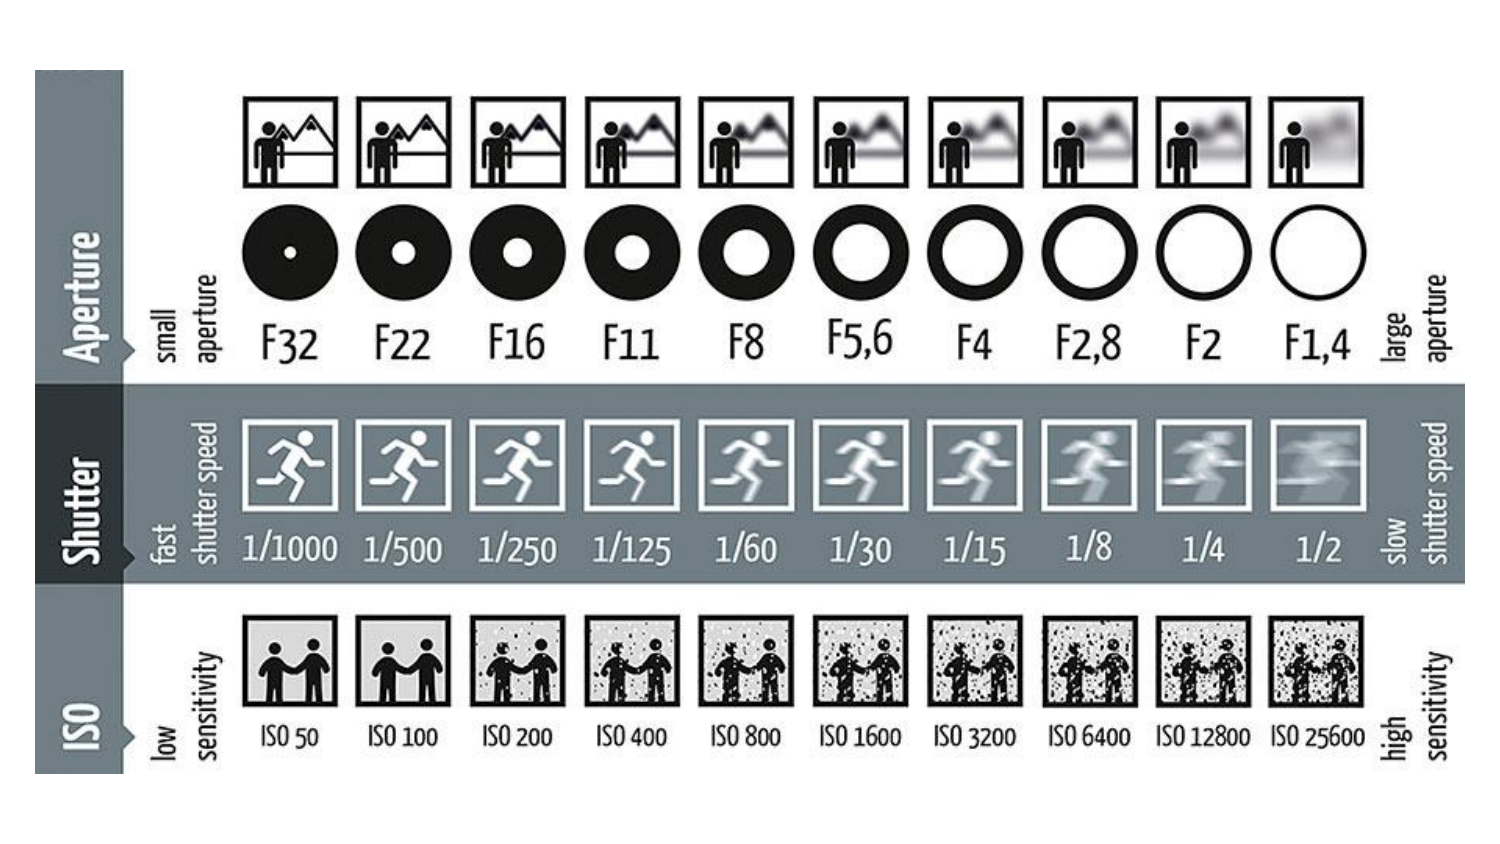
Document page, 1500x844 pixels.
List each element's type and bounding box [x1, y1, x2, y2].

picture [34, 70, 1466, 774]
